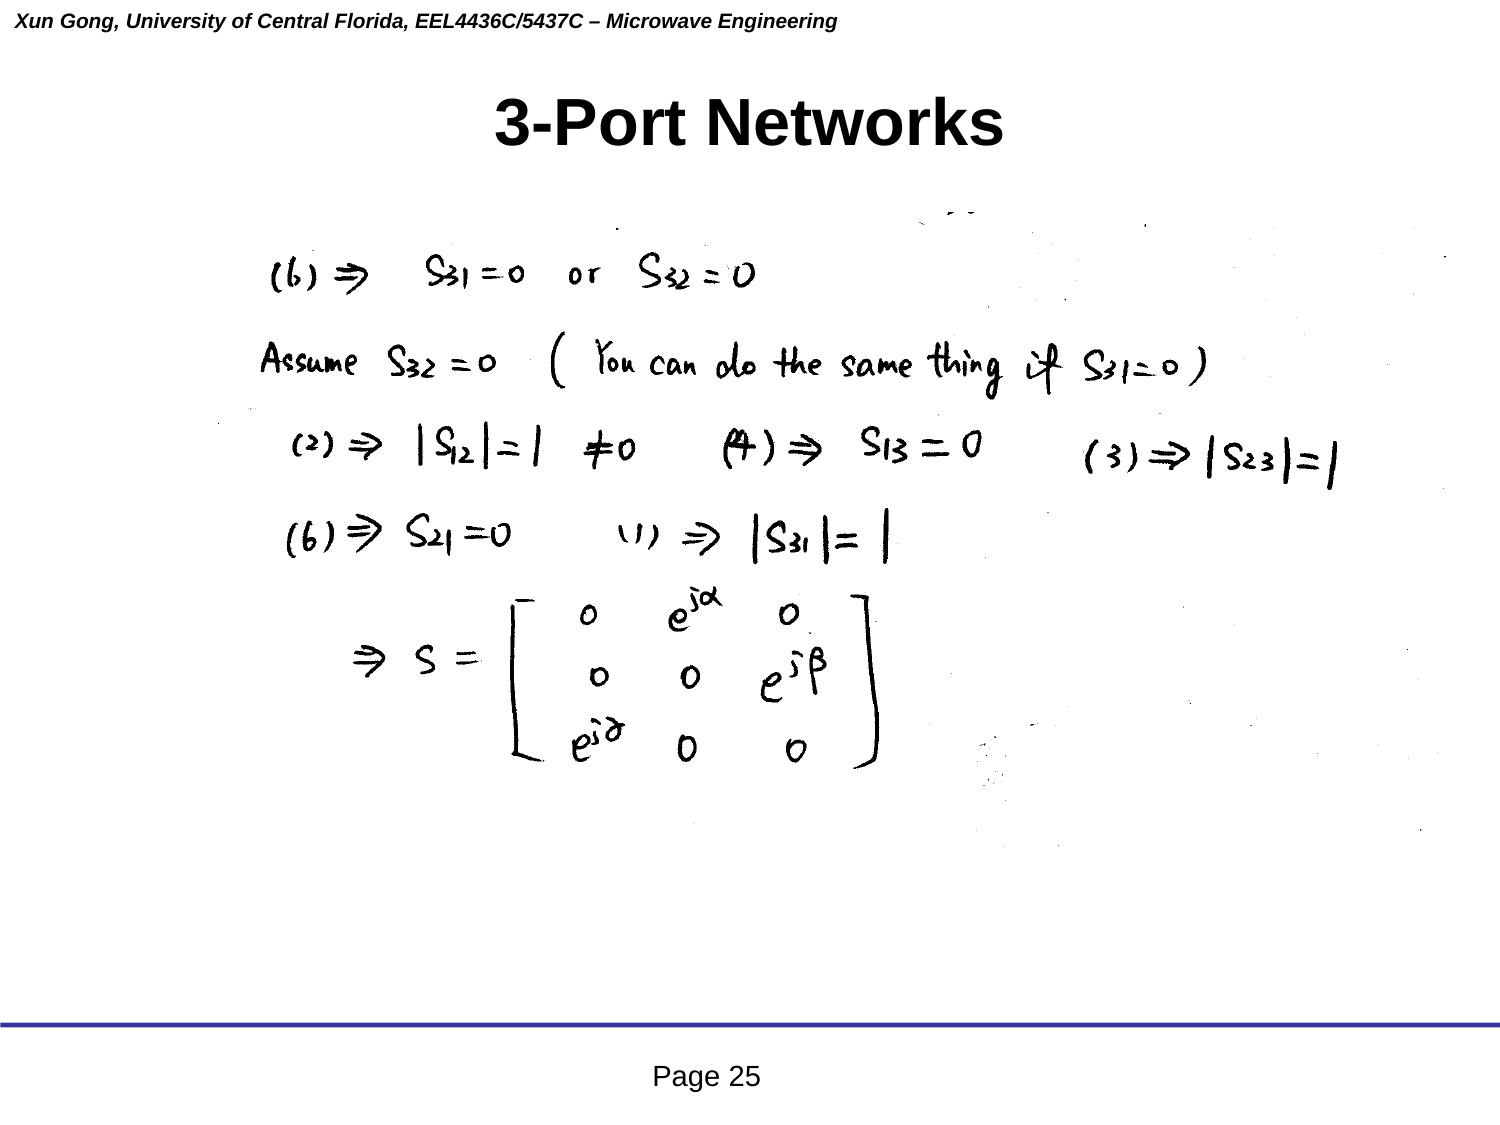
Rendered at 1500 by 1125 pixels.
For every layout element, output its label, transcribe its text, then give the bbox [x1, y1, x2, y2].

title 3-Port Networks [75, 62, 1425, 175]
picture [199, 212, 1447, 863]
